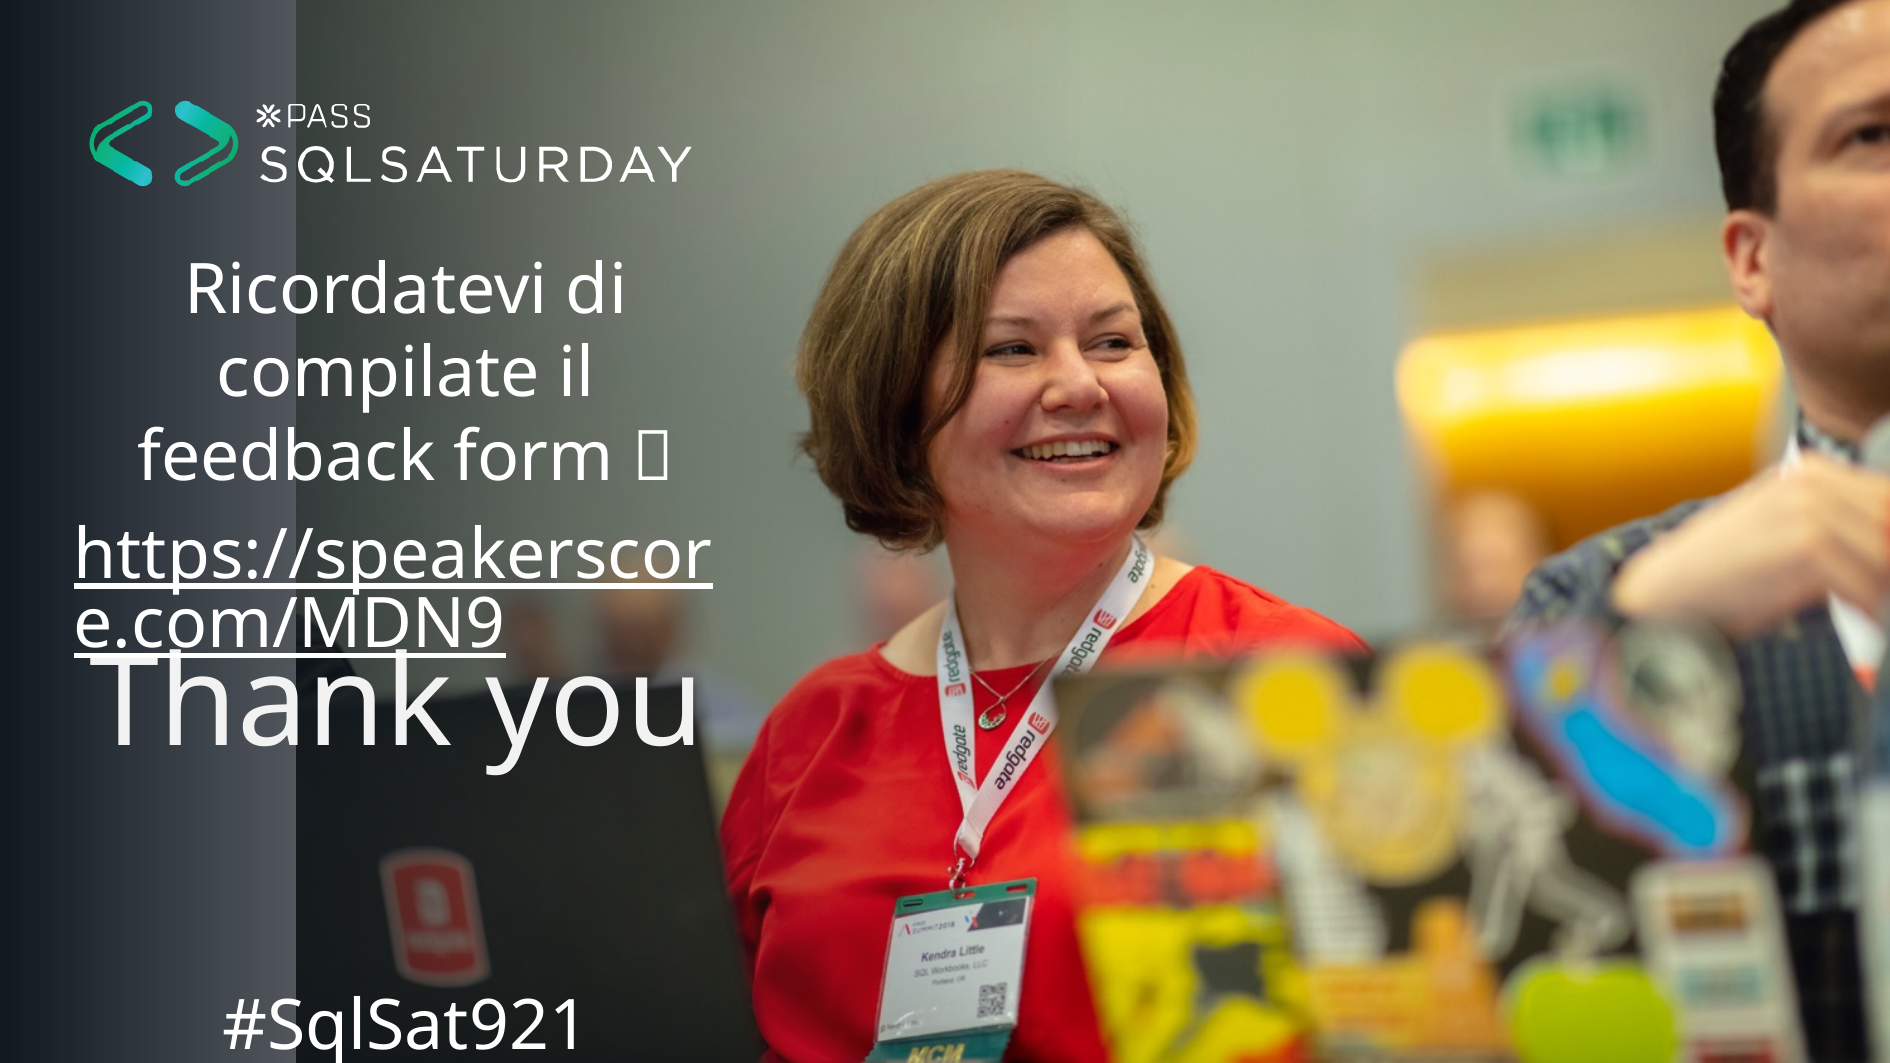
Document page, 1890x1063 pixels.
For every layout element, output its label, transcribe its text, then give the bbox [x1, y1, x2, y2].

picture [36, 0, 1890, 1063]
text_box Ricordatevi di compilate il feedback form  https://speakerscore.com/MDN9 #SqlSat921 [58, 236, 753, 1004]
